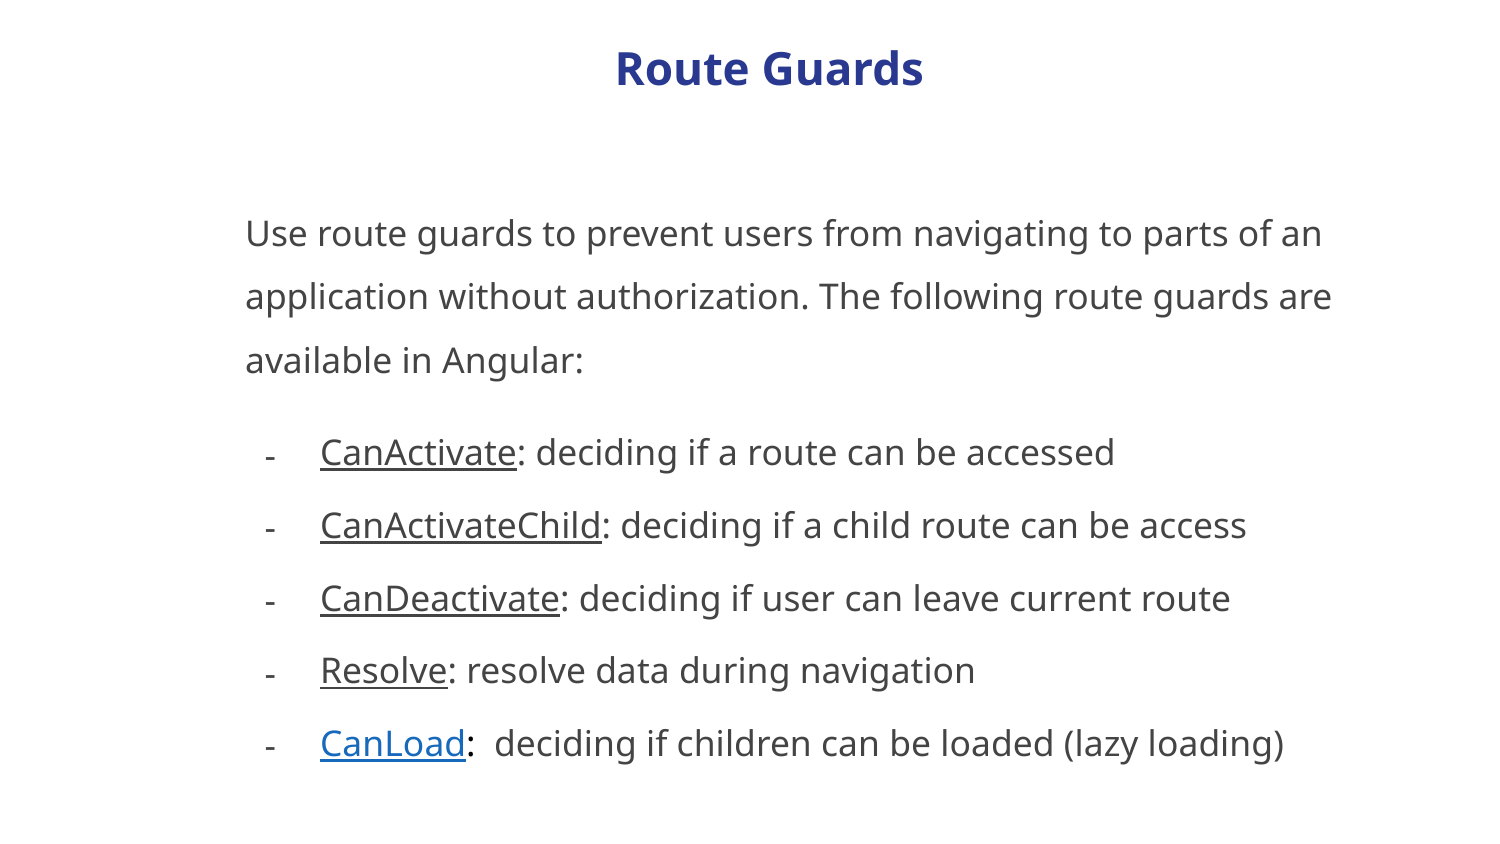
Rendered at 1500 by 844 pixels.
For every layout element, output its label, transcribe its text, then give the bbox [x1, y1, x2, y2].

title Route Guards [45, 16, 1419, 98]
text_box Use route guards to prevent users from navigating to parts of an application without authorization. The following route guards are available in Angular: CanActivate: deciding if a route can be accessed CanActivateChild: deciding if a child route can be access CanDeactivate: deciding if user can leave current route Resolve: resolve data during navigation CanLoad: deciding if children can be loaded (lazy loading) [154, 174, 1380, 785]
